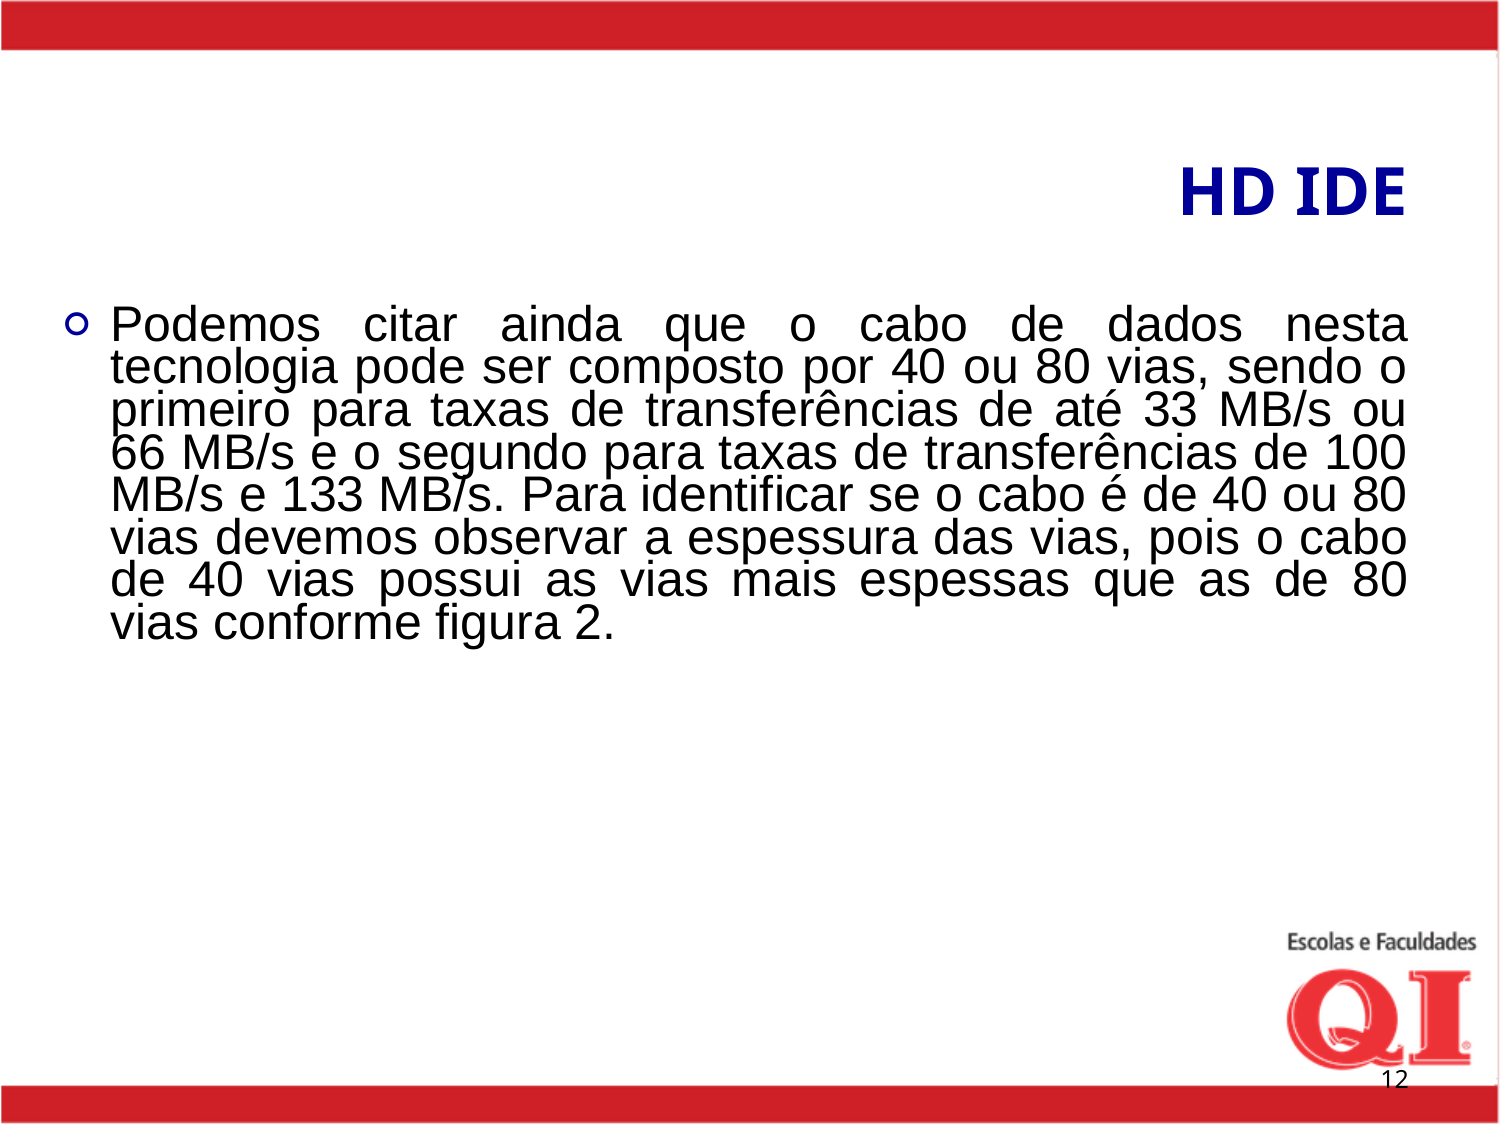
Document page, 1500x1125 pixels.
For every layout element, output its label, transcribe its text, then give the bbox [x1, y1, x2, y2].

list Podemos citar ainda que o cabo de dados nesta tecnologia pode ser composto por 40 ou 80 vias, sendo o primeiro para taxas de transferências de até 33 MB/s ou 66 MB/s e o segundo para taxas de transferências de 100 MB/s e 133 MB/s. Para identificar se o cabo é de 40 ou 80 vias devemos observar a espessura das vias, pois o cabo de 40 vias possui as vias mais espessas que as de 80 vias conforme figura 2. [41, 299, 1424, 1014]
picture [0, 0, 1500, 1125]
slide_number ‹#› [1074, 1030, 1424, 1106]
title HD IDE [224, 48, 1424, 236]
